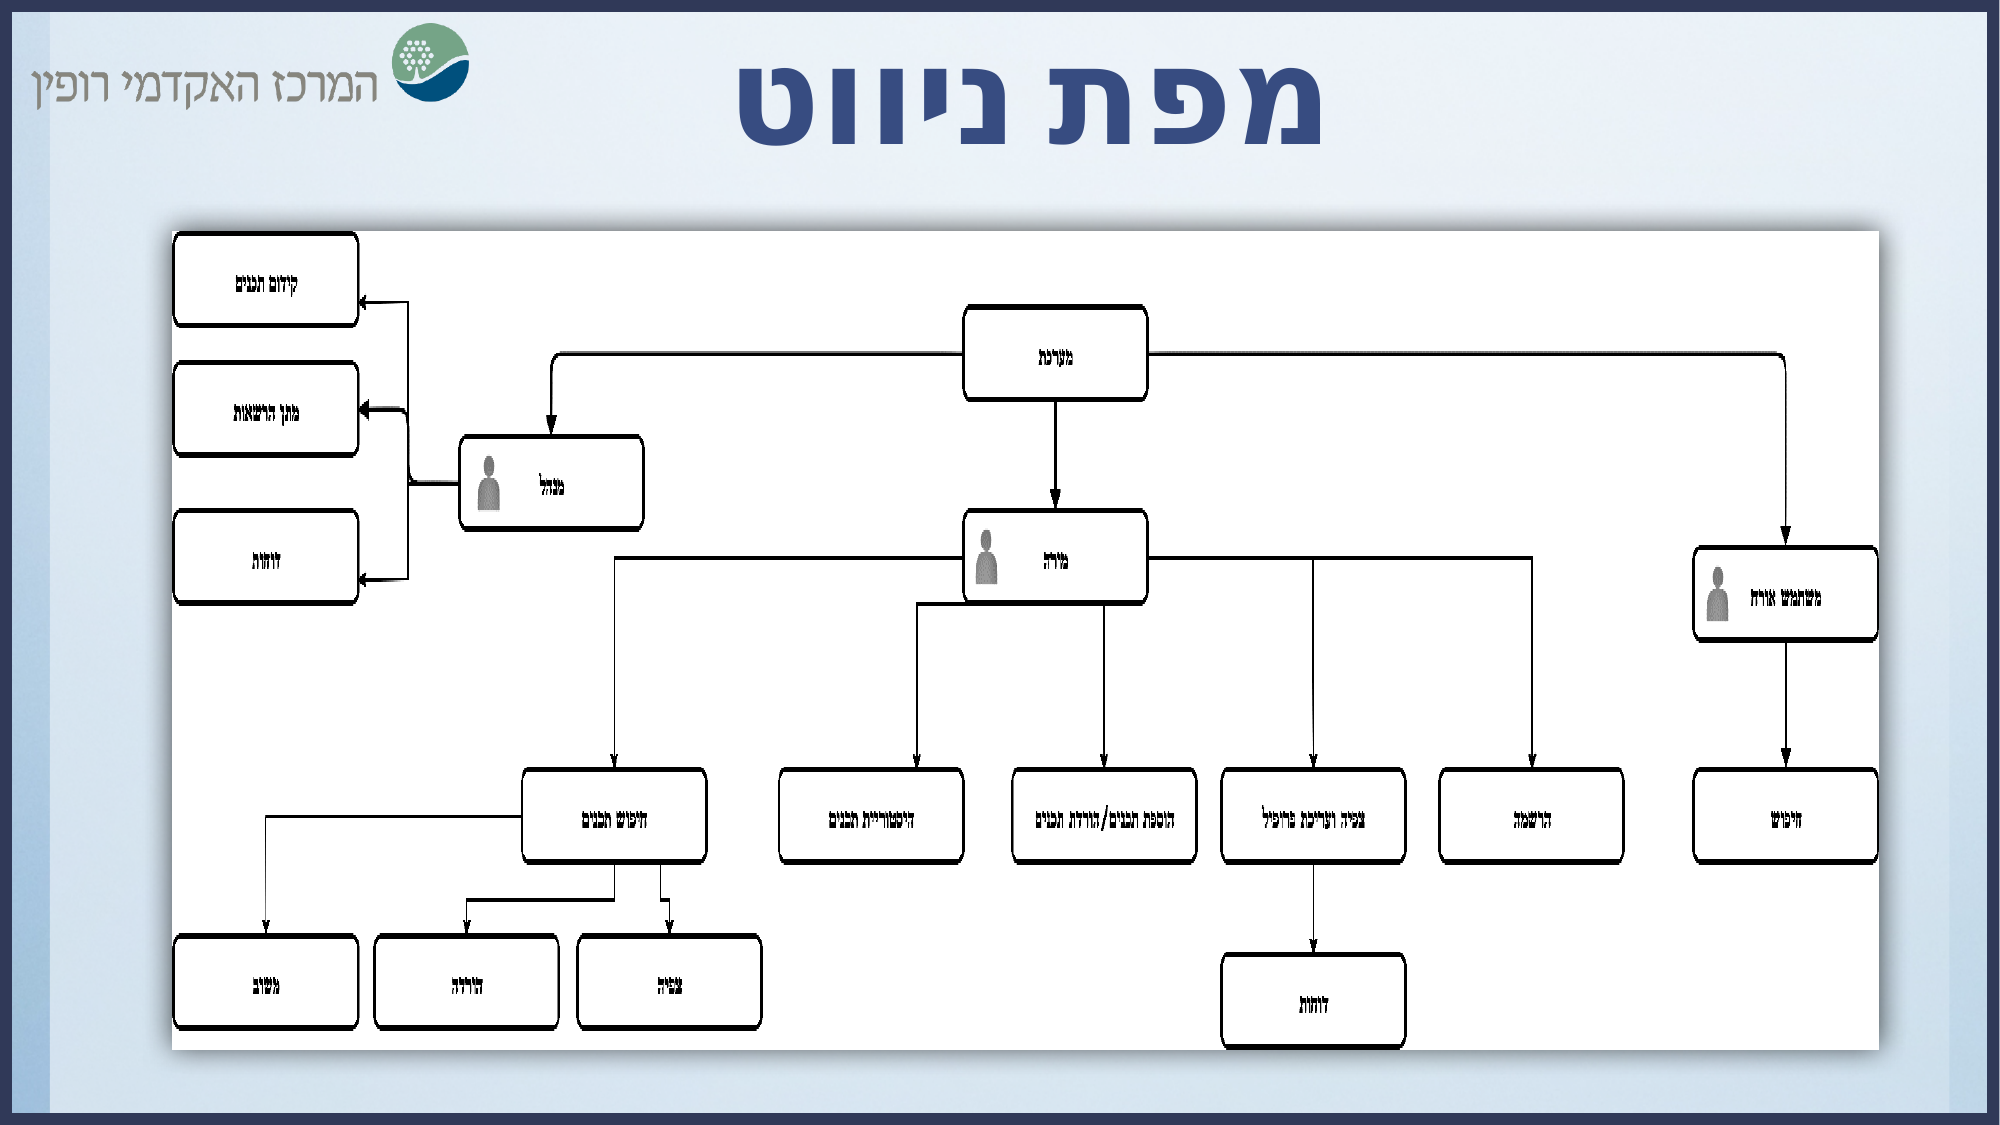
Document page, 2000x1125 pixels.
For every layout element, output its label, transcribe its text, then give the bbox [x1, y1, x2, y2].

picture [31, 23, 469, 110]
text_box מפת ניווט [712, 0, 1349, 180]
text_box [0, 0, 2000, 1125]
picture [172, 231, 1879, 1050]
